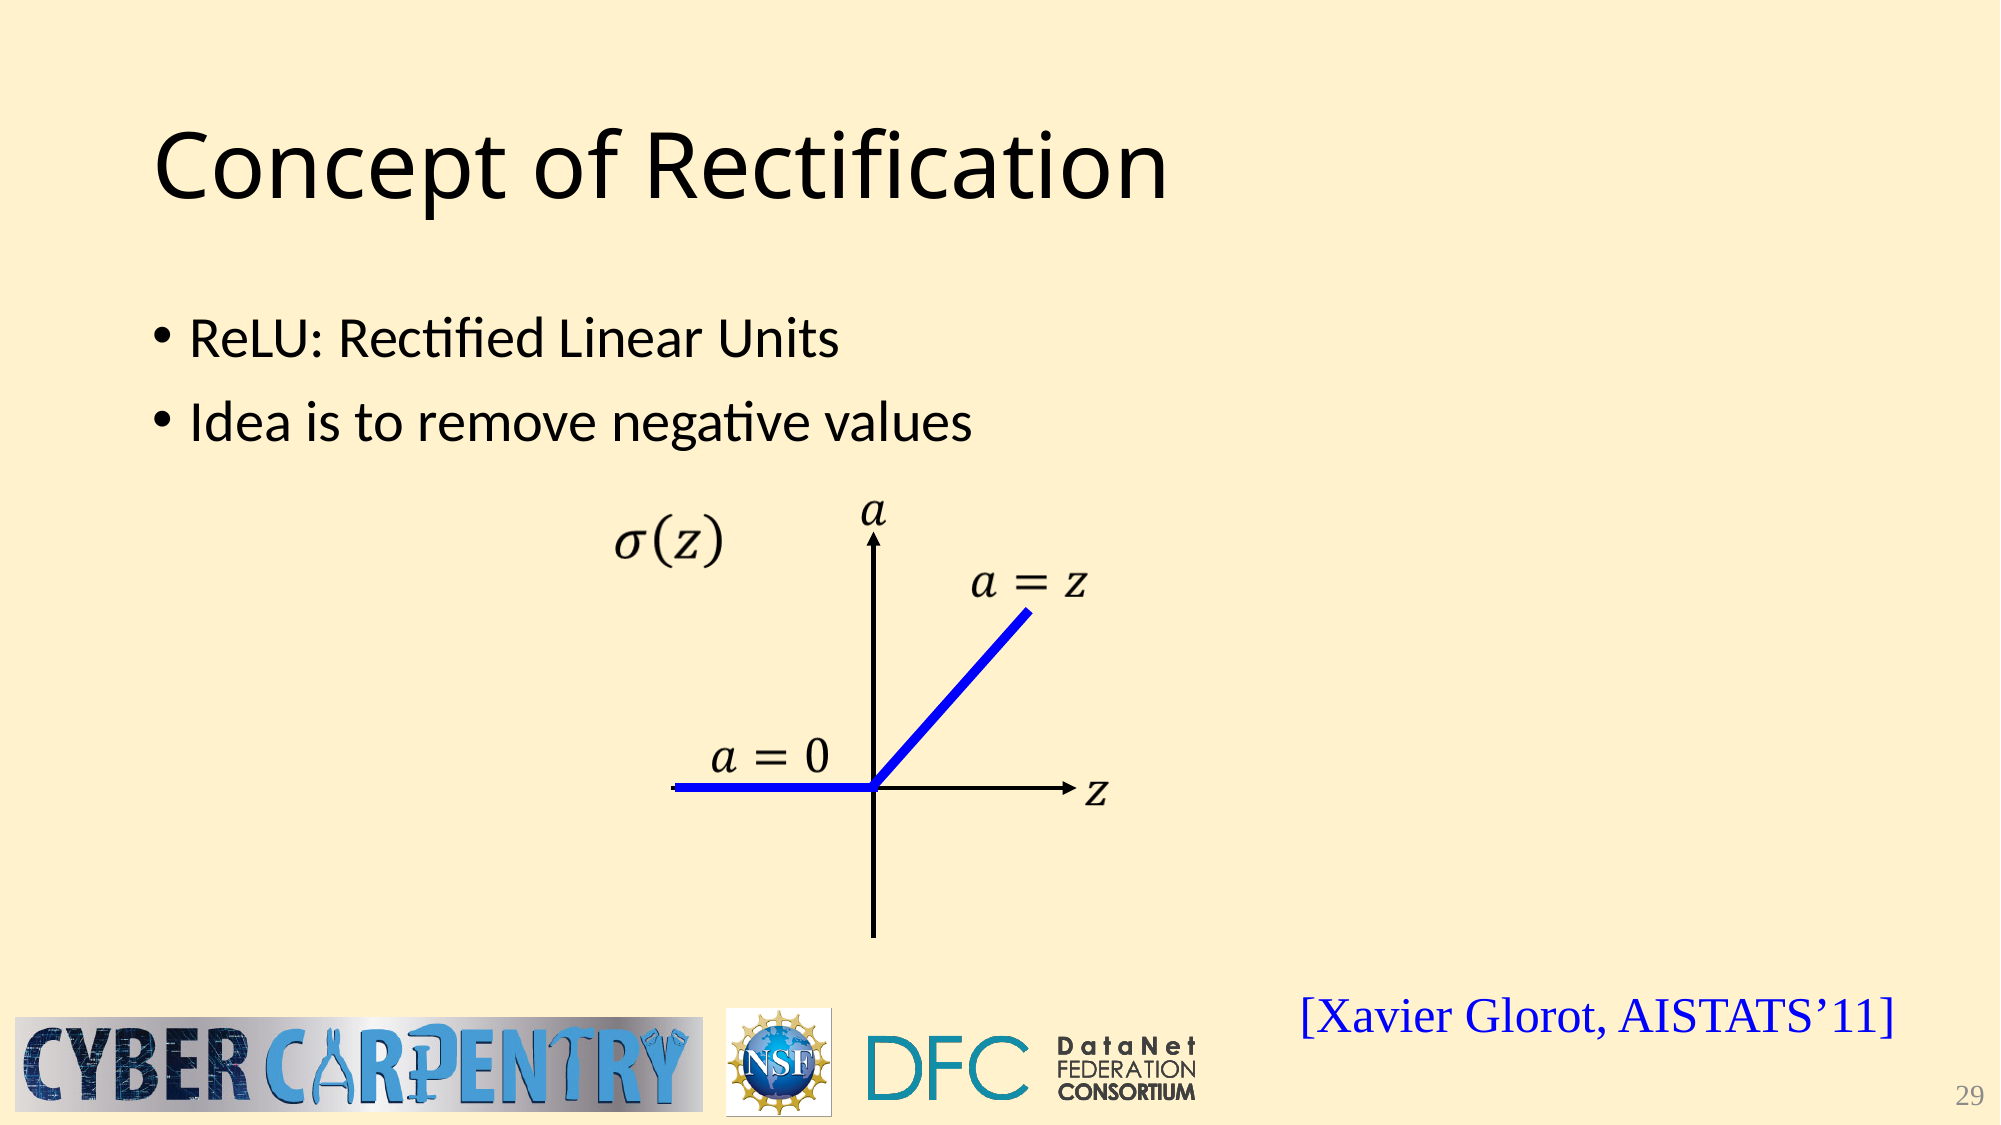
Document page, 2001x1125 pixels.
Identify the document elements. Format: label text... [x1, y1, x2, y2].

picture [868, 1026, 1202, 1108]
text_box [Xavier Glorot, AISTATS’11] [1284, 975, 1911, 1051]
slide_number 29 [1858, 1062, 2000, 1125]
title Concept of Rectification [137, 59, 1863, 278]
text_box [605, 476, 1116, 938]
picture [15, 1017, 703, 1112]
list ReLU: Rectified Linear Units Idea is to remove negative values [137, 299, 1863, 1014]
